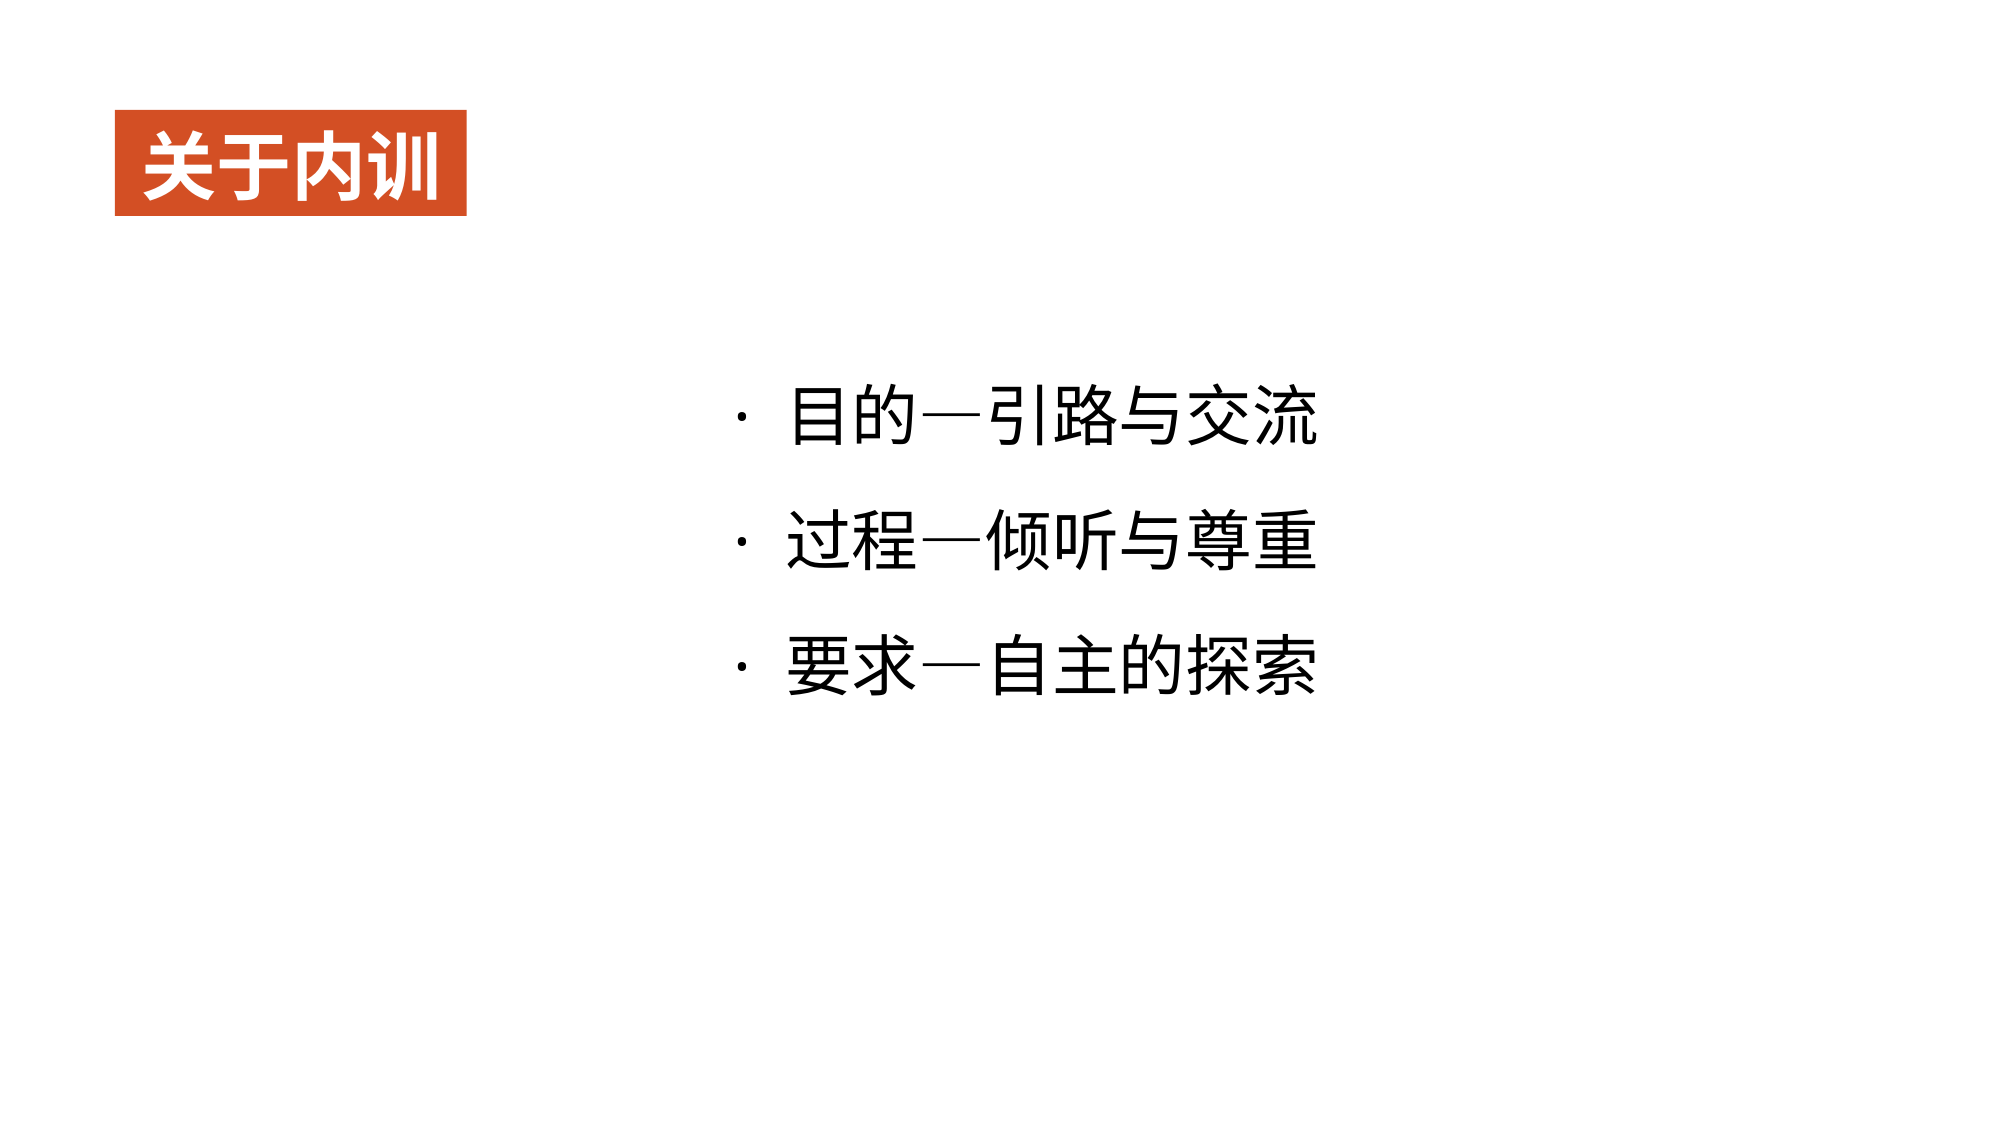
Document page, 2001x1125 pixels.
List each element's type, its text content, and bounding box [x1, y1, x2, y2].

text_box 关于内训 [126, 112, 479, 217]
text_box · 目的—引路与交流 · 过程—倾听与尊重 · 要求—自主的探索 [719, 366, 1847, 836]
text_box [114, 109, 468, 217]
